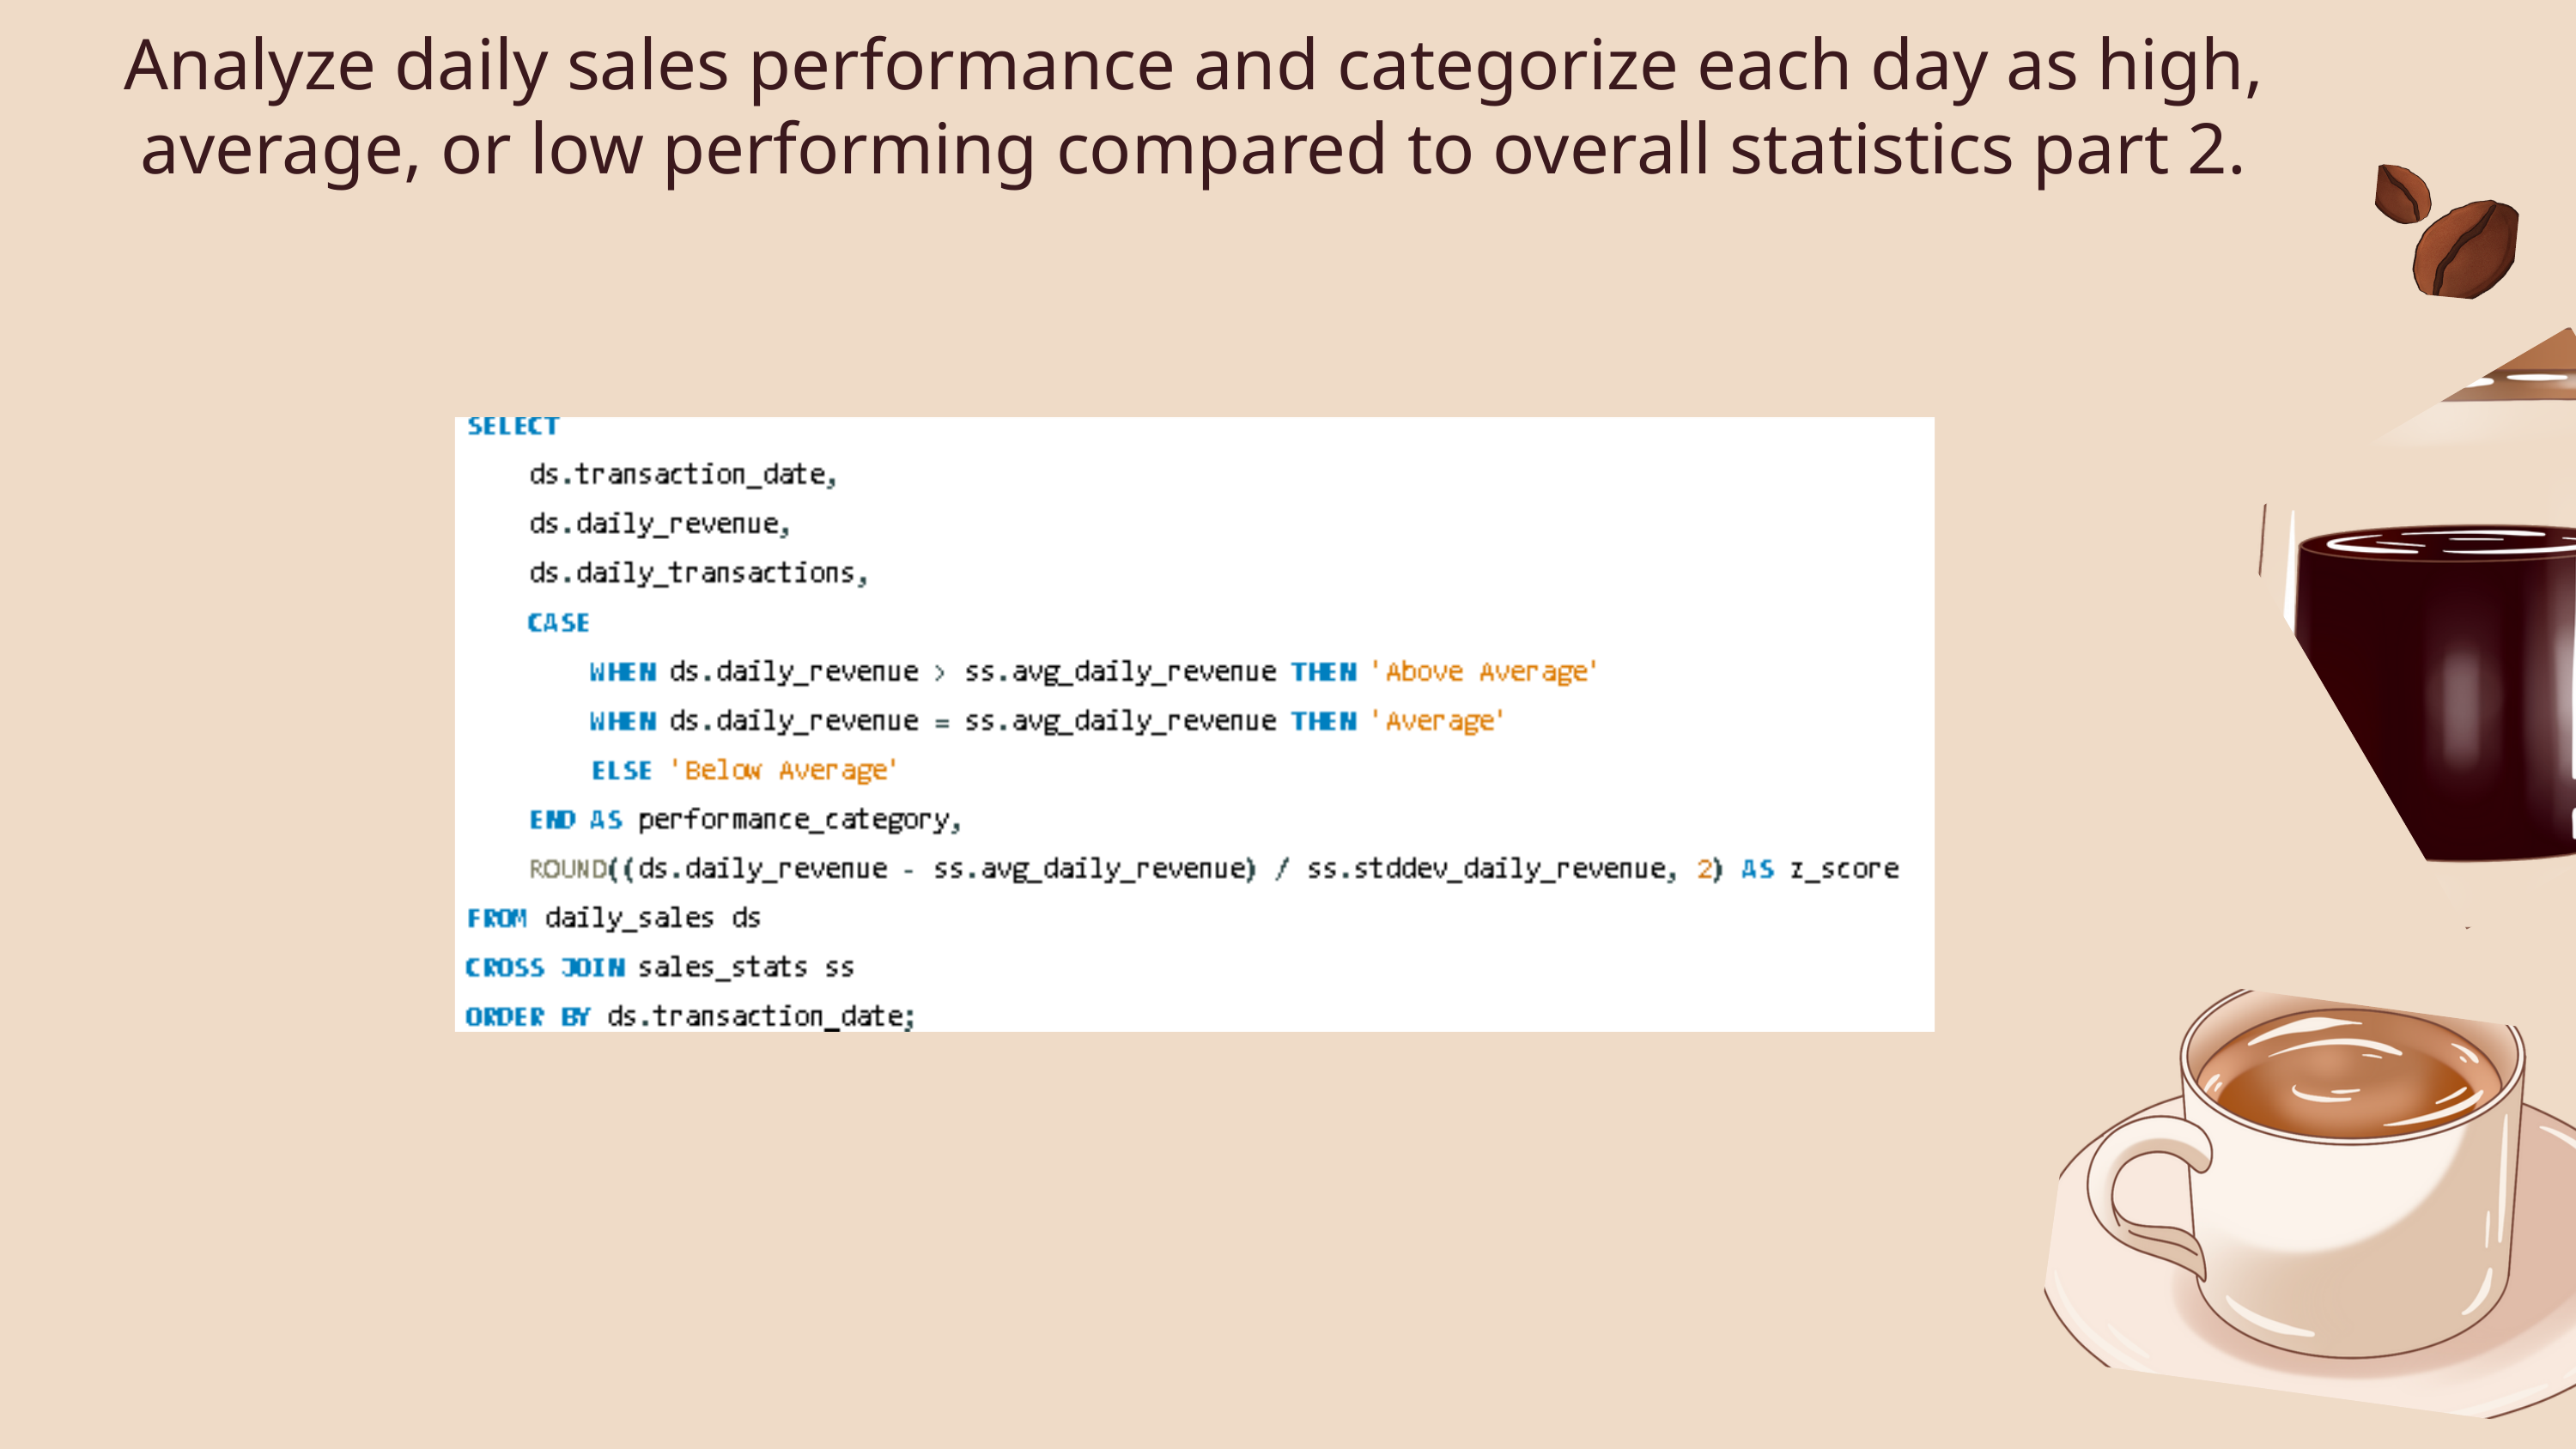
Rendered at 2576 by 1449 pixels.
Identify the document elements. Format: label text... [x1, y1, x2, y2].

text_box [454, 417, 1935, 1032]
text_box [2366, 163, 2523, 303]
text_box [2230, 325, 2576, 930]
text_box Analyze daily sales performance and categorize each day as high, average, or low performing compared to overall statistics part 2. [22, 20, 2367, 188]
text_box [2035, 967, 2576, 1431]
